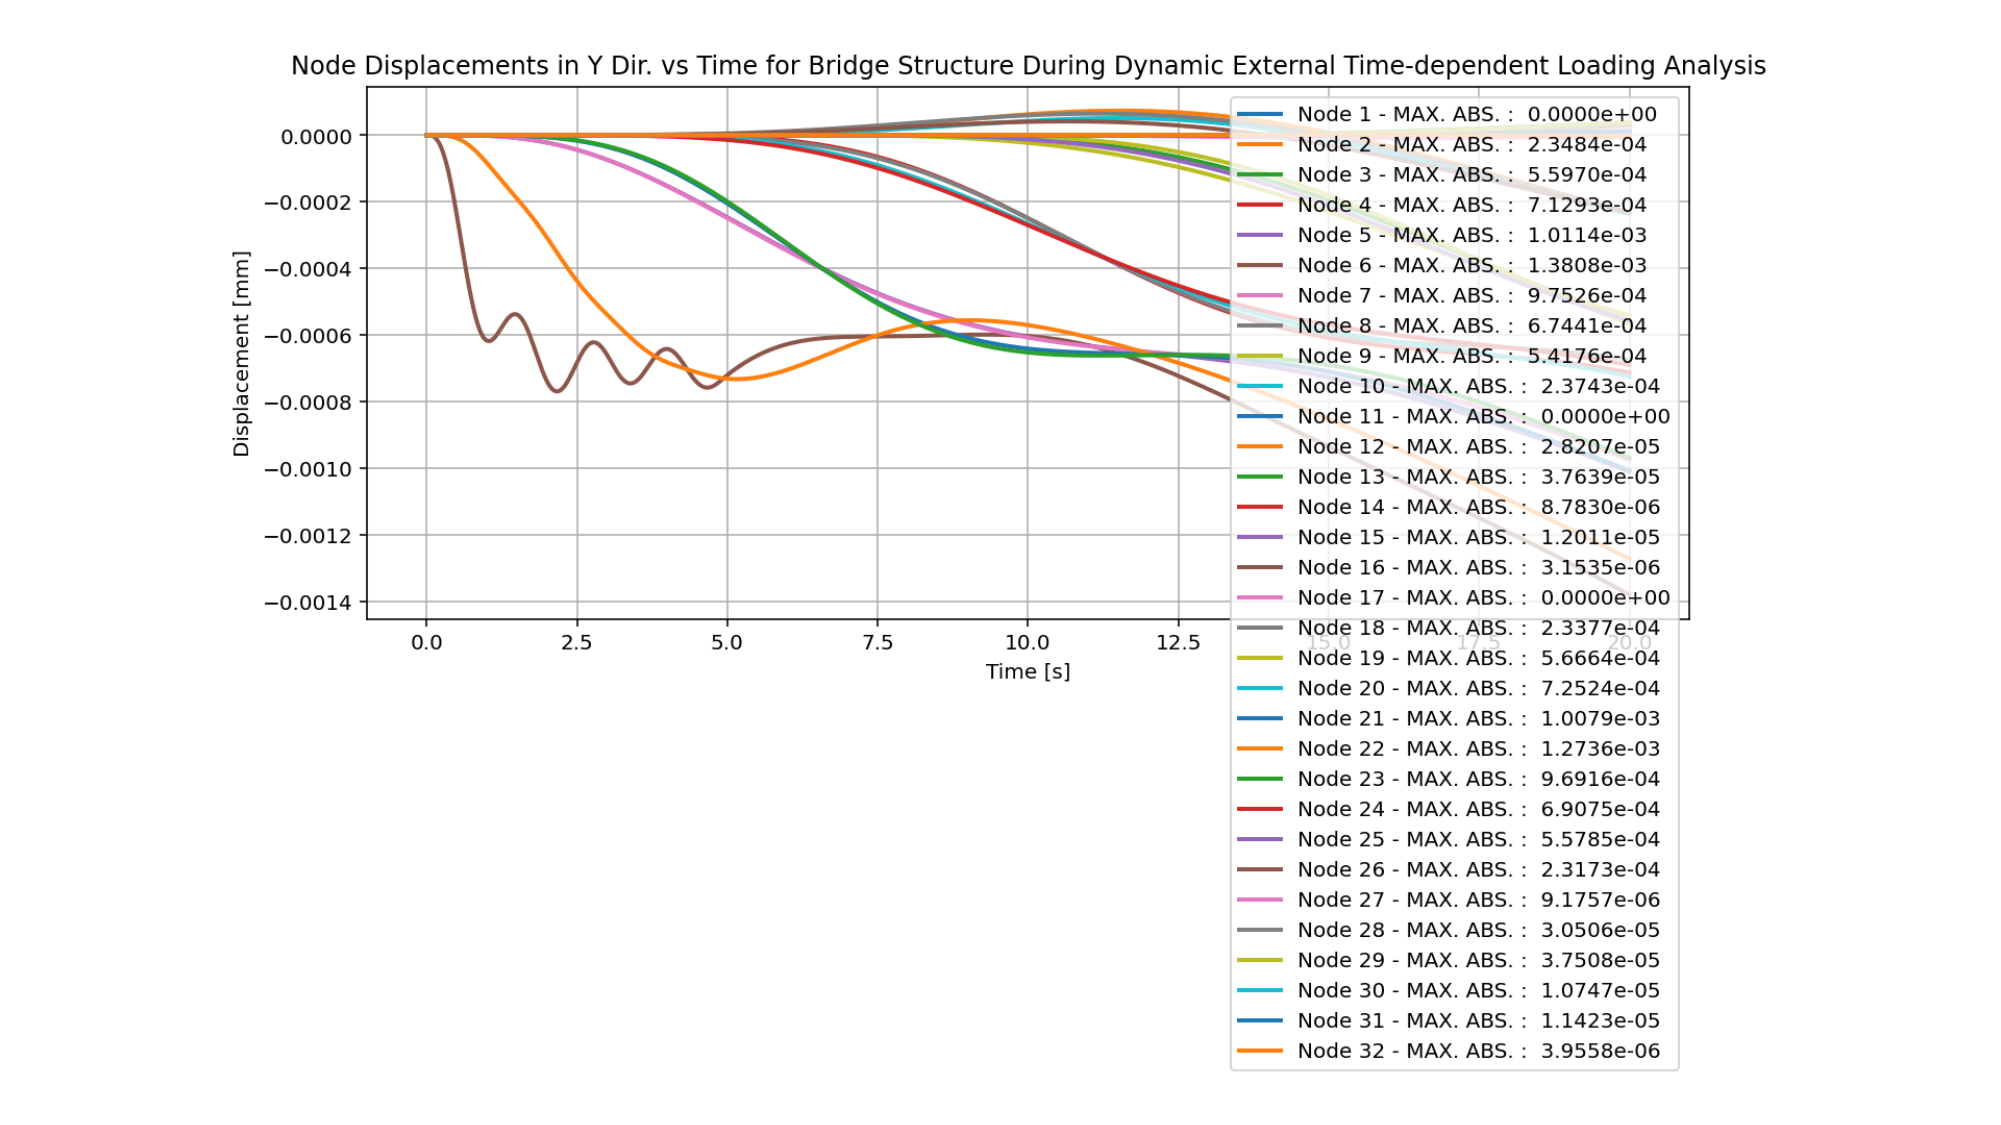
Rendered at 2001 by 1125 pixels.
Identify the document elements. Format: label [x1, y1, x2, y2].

picture [218, 39, 1782, 1086]
